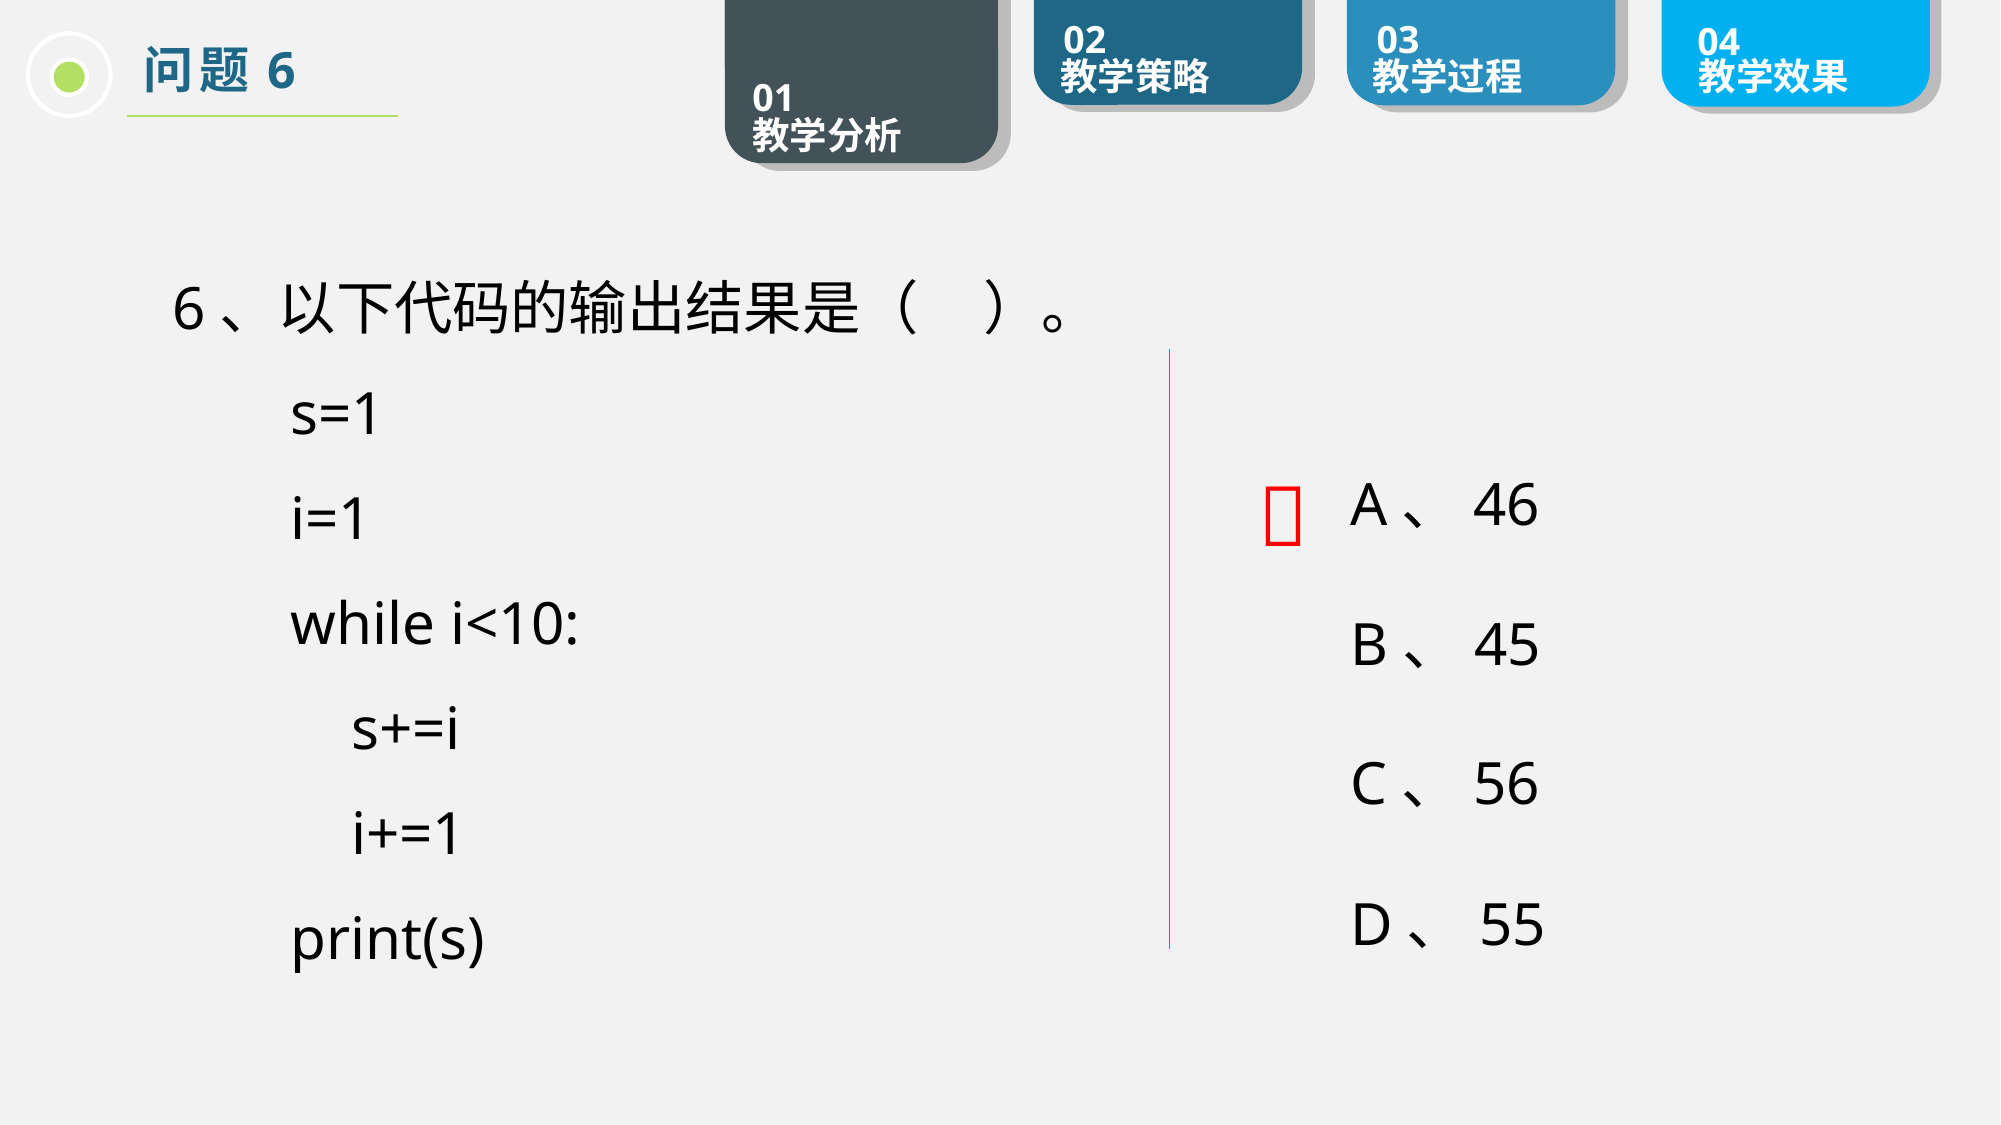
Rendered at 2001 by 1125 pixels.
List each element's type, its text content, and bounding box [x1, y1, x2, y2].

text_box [27, 33, 111, 117]
text_box 问题6 [128, 31, 1155, 106]
text_box 6、以下代码的输出结果是（ ）。 s=1 i=1 while i<10: s+=i i+=1 print(s) [157, 193, 1125, 979]
text_box  [1200, 327, 1342, 571]
text_box A、46 B、45 C、56 D、55 [1185, 389, 1891, 965]
